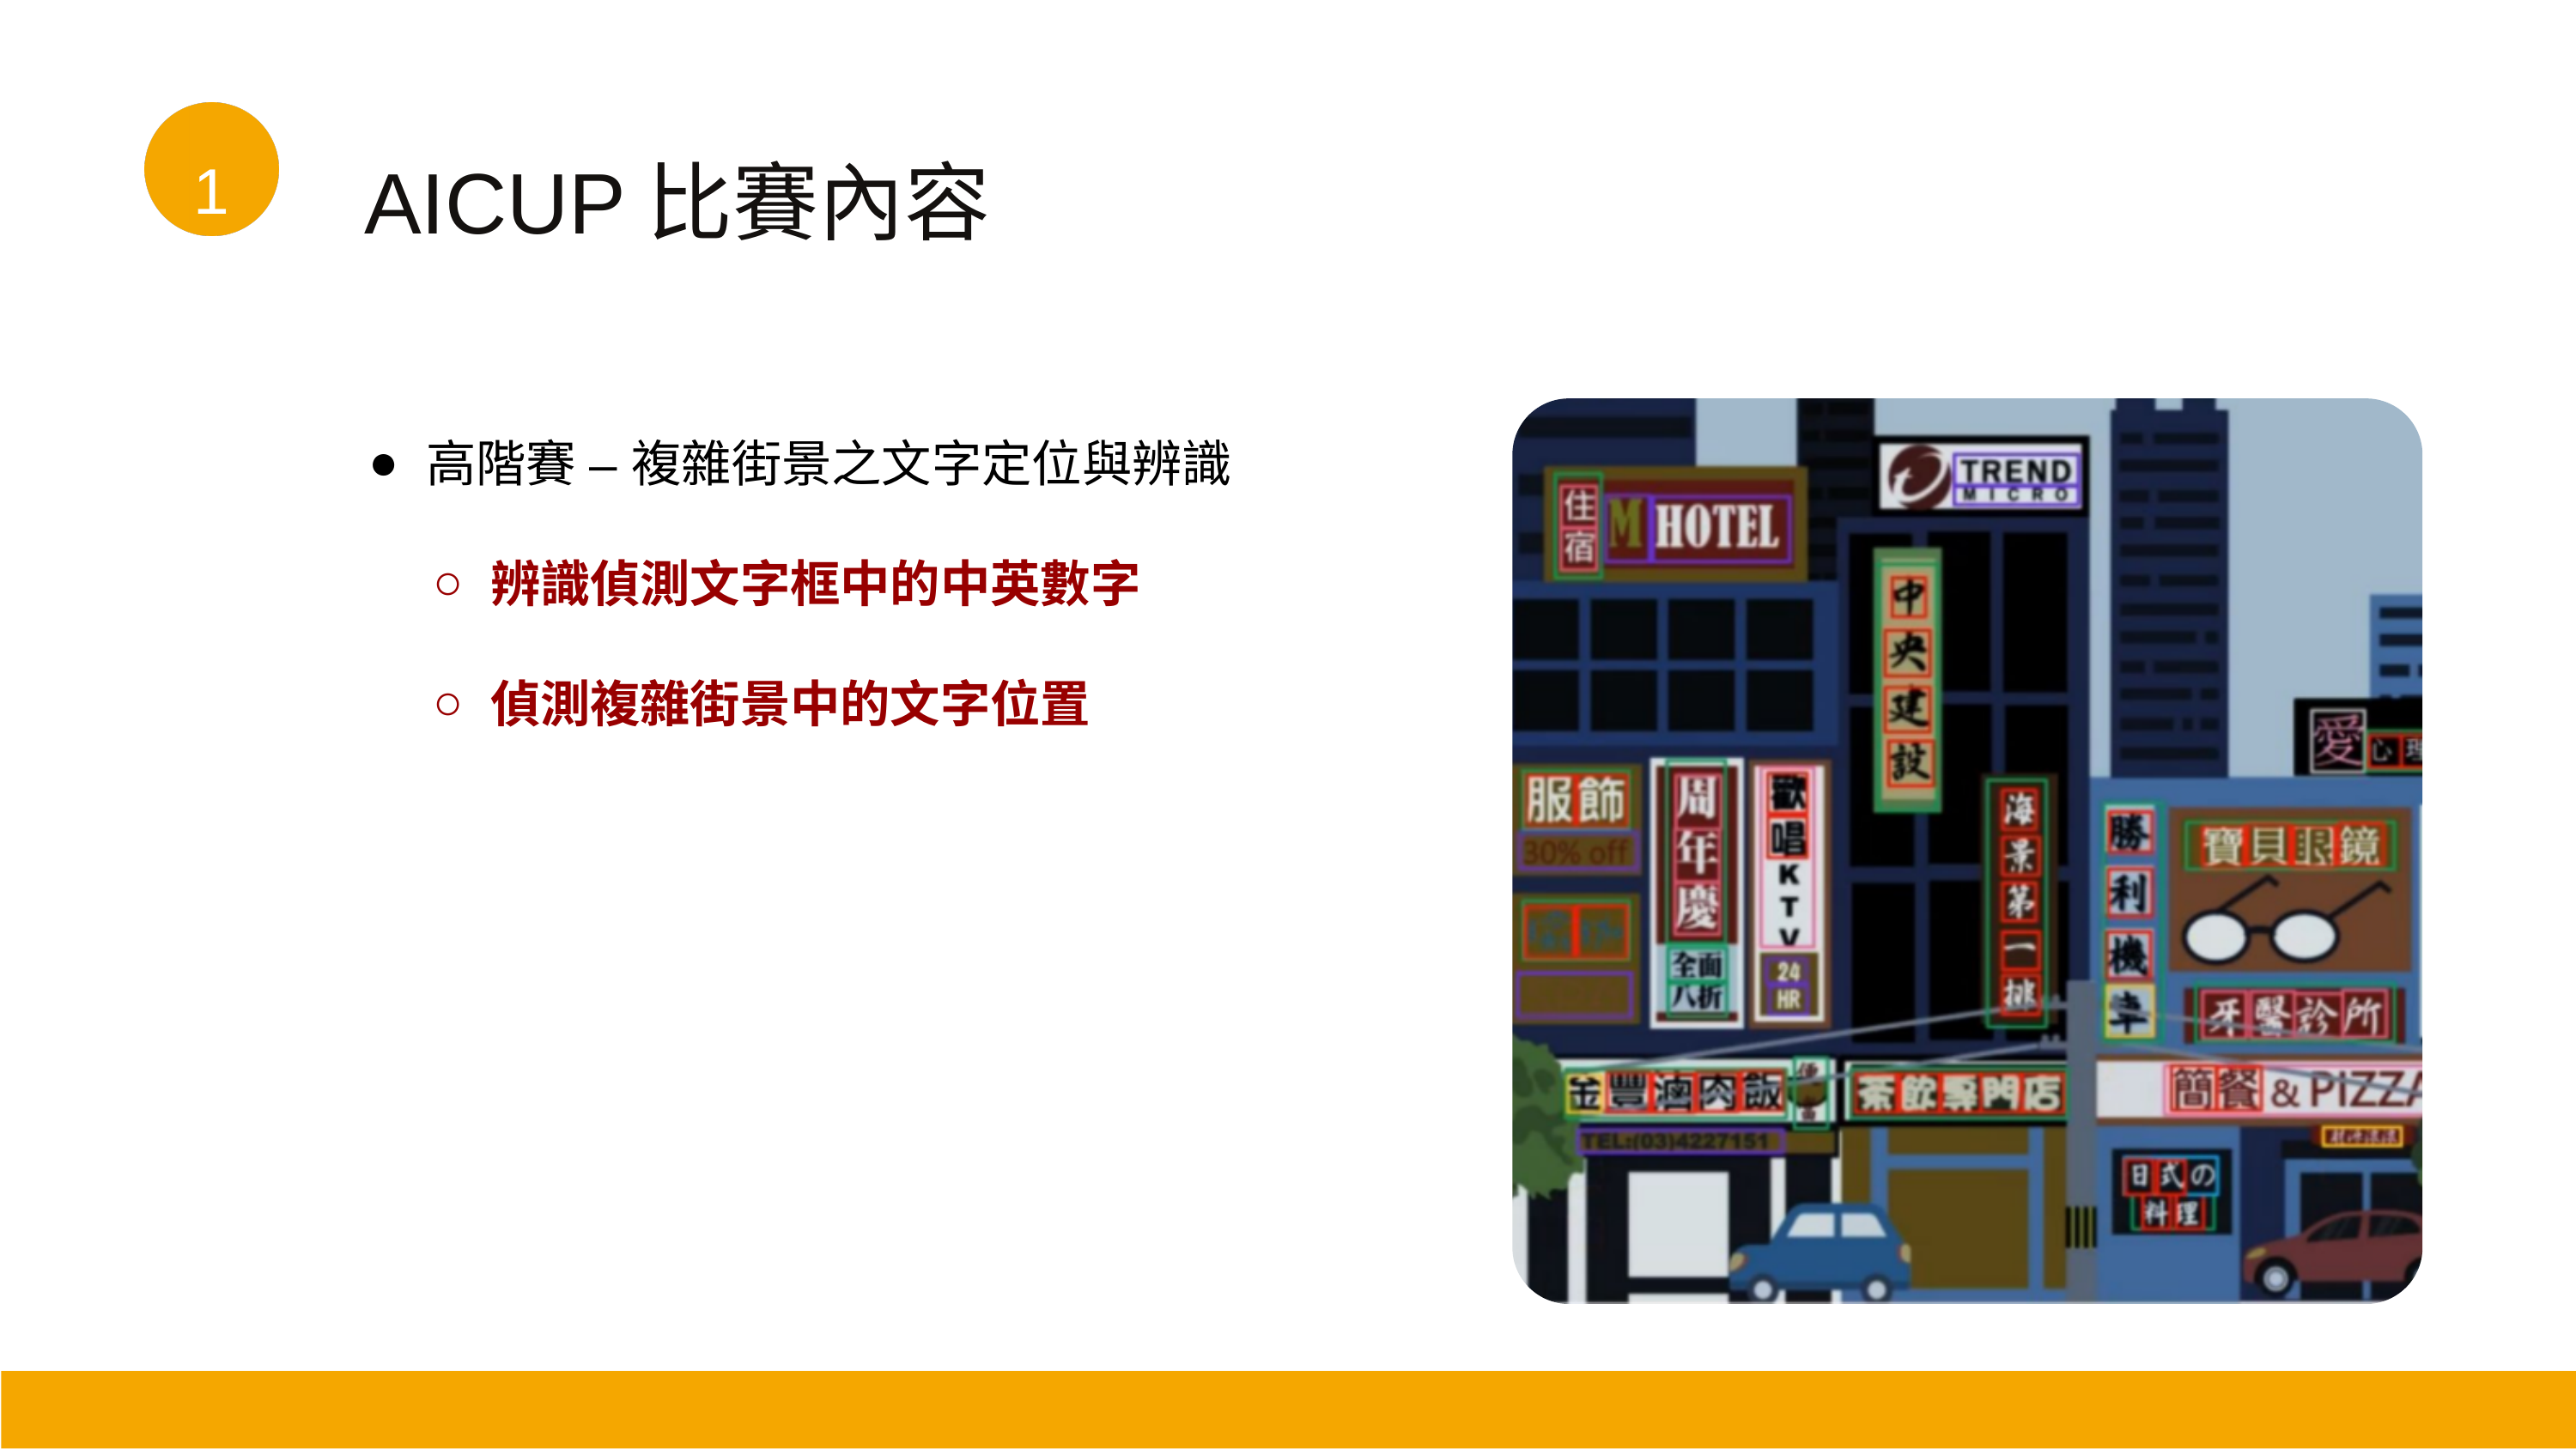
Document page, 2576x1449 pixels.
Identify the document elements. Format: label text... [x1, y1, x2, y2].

text_box [1, 1371, 2576, 1449]
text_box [144, 102, 279, 237]
text_box 高階賽 – 複雜街景之文字定位與辨識 辨識偵測文字框中的中英數字 偵測複雜街景中的文字位置 [349, 419, 1413, 746]
text_box AICUP比賽內容 [364, 117, 2025, 252]
text_box [1512, 398, 2423, 1305]
